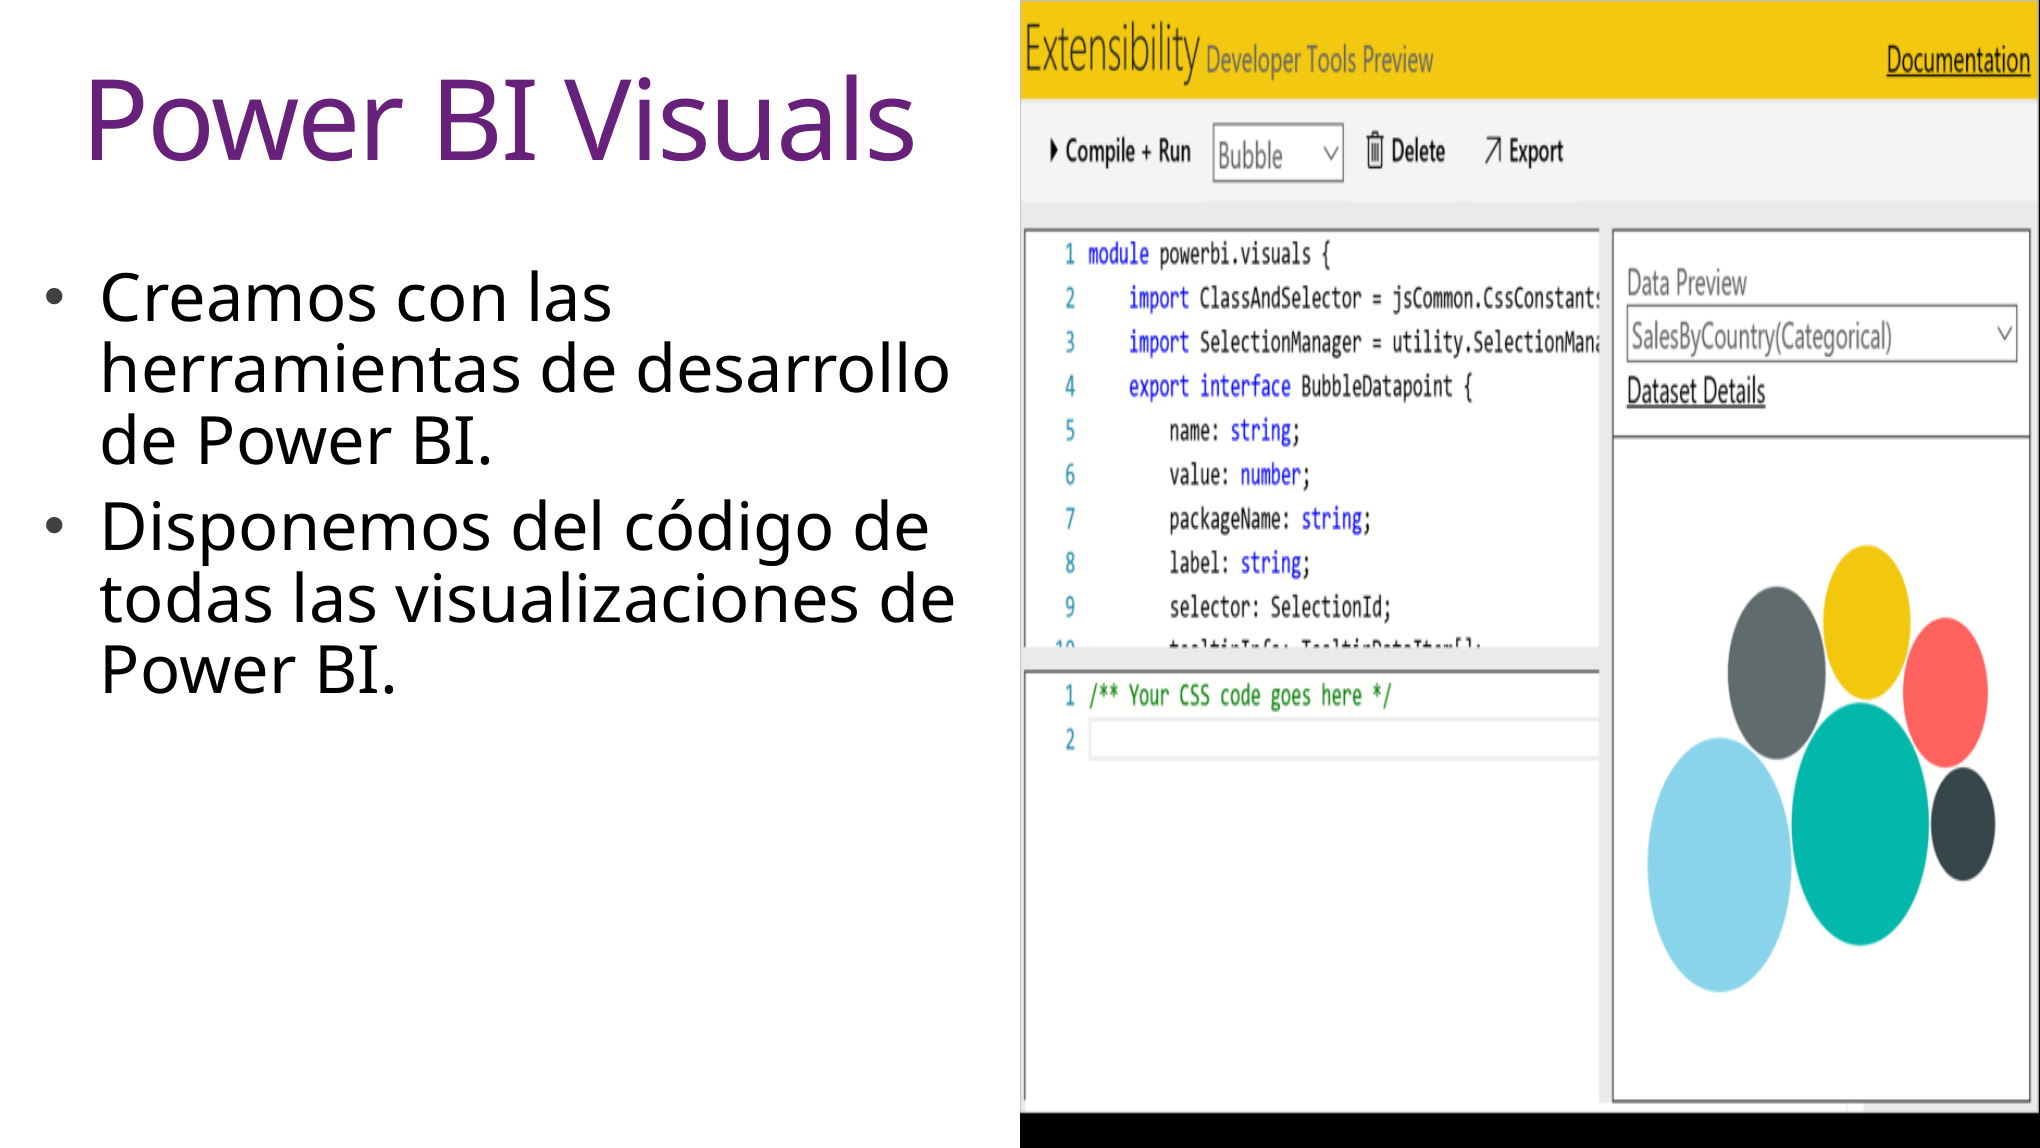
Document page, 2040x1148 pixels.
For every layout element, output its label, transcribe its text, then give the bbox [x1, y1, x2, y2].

list Creamos con las herramientas de desarrollo de Power BI. Disponemos del código de todas las visualizaciones de Power BI. [19, 248, 995, 748]
picture [1019, 0, 2040, 1148]
title Power BI Visuals [57, 48, 995, 201]
